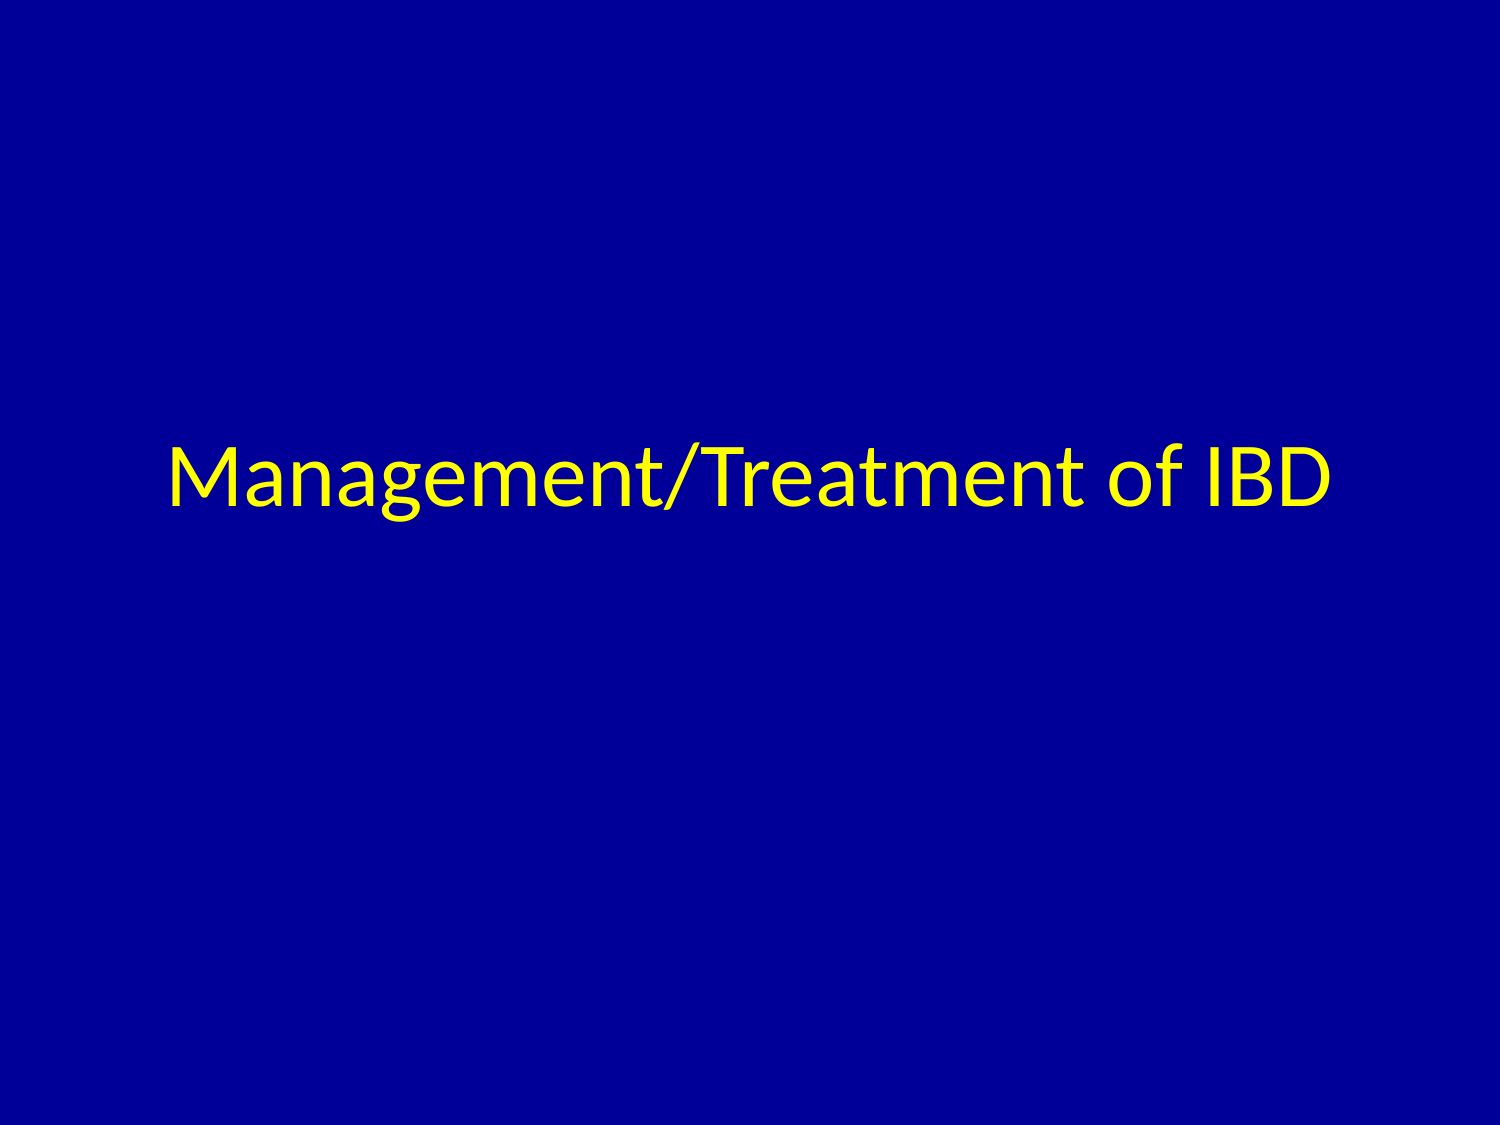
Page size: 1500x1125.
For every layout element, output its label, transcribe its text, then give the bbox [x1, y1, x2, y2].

title Management/Treatment of IBD [112, 349, 1388, 591]
